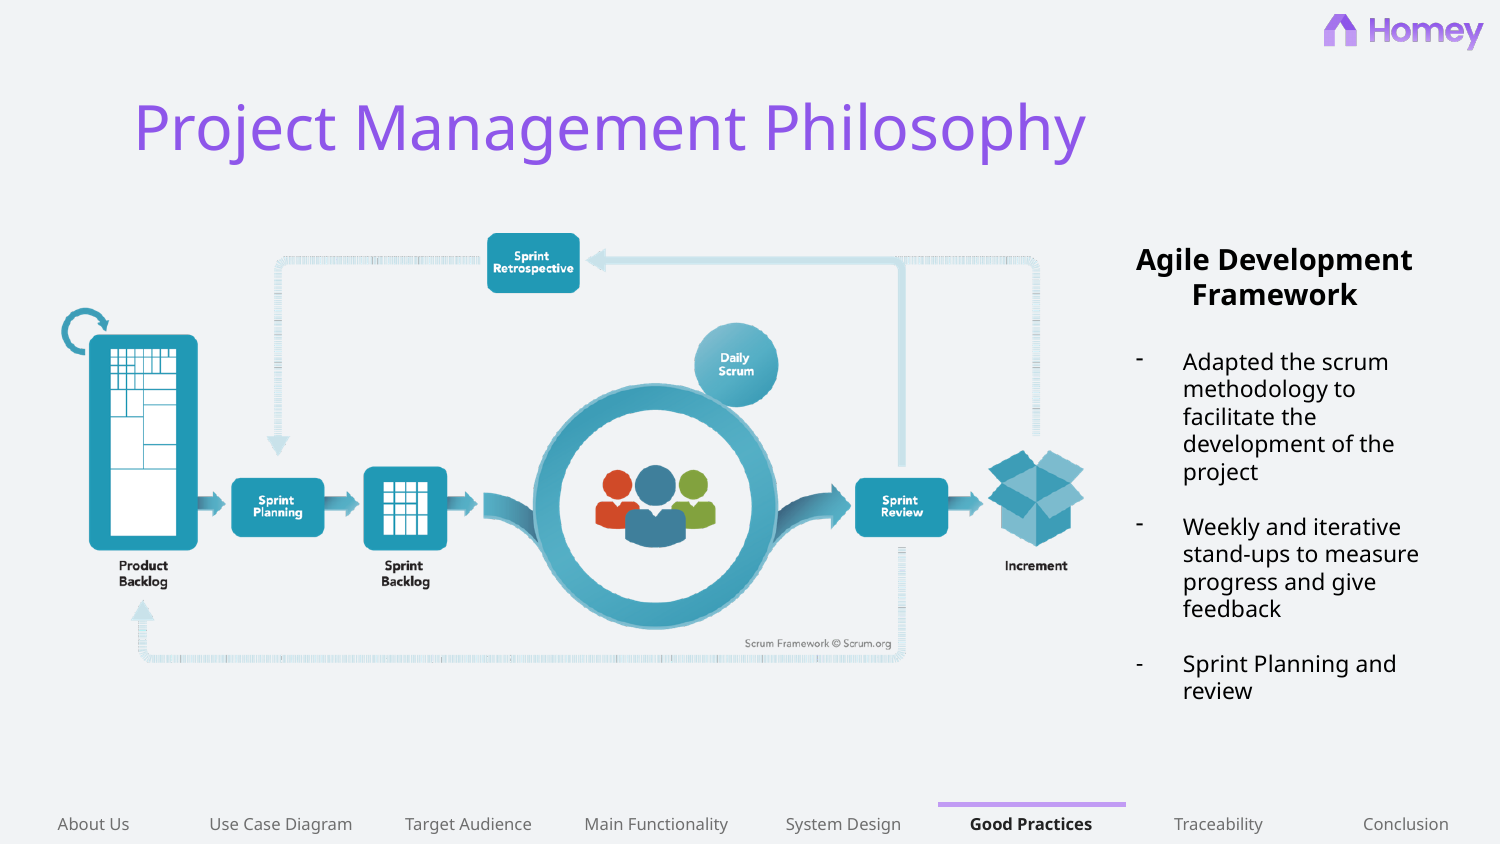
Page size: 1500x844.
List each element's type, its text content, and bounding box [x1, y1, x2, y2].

title Project Management Philosophy [118, 72, 1382, 167]
text_box Agile Development Framework [1086, 233, 1466, 319]
picture [1324, 14, 1484, 51]
text_box Adapted the scrum methodology to facilitate the development of the project Weekly and iterative stand-ups to measure progress and give feedback Sprint Planning and review [1121, 340, 1448, 712]
picture [61, 233, 1084, 663]
